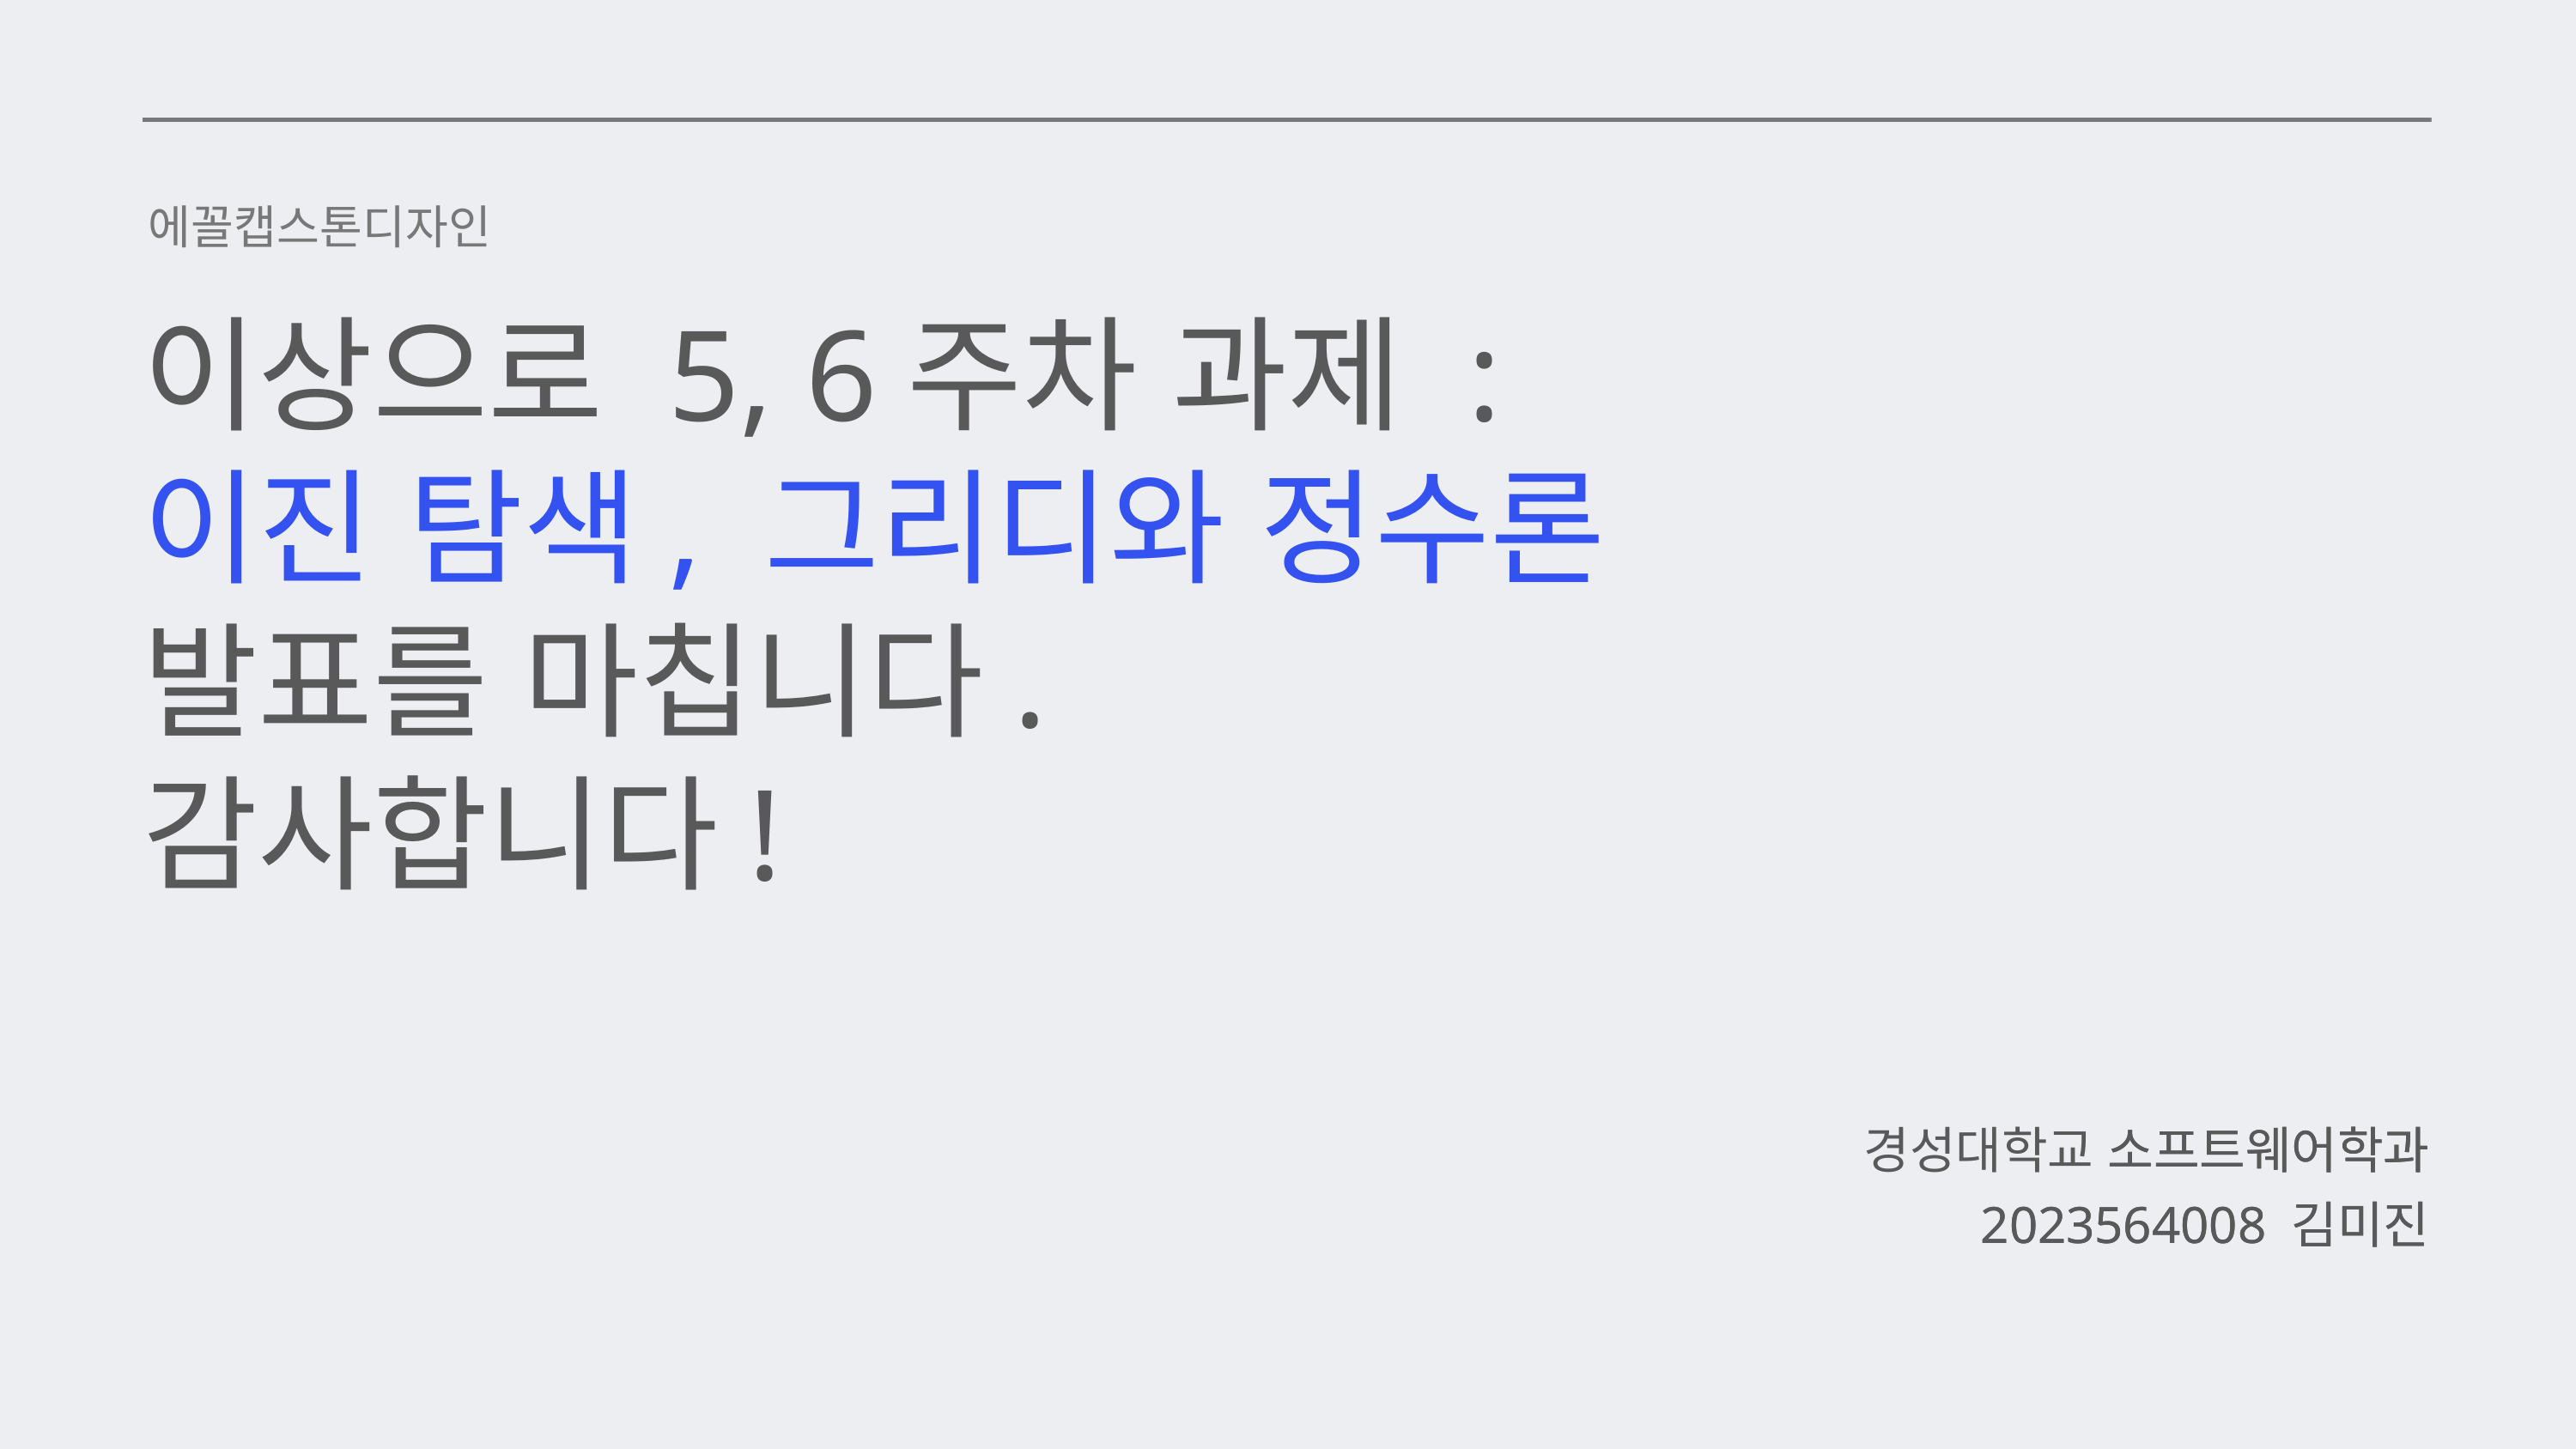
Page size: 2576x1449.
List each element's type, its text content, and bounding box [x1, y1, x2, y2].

text_box 경성대학교 소프트웨어학과 2023564008 김미진 [1529, 1105, 2430, 1252]
picture [143, 118, 2432, 122]
text_box 이상으로 5, 6주차 과제 : 이진 탐색, 그리디와 정수론 발표를 마칩니다. 감사합니다! [143, 281, 1893, 918]
text_box 에꼴캡스톤디자인 [148, 195, 1806, 262]
